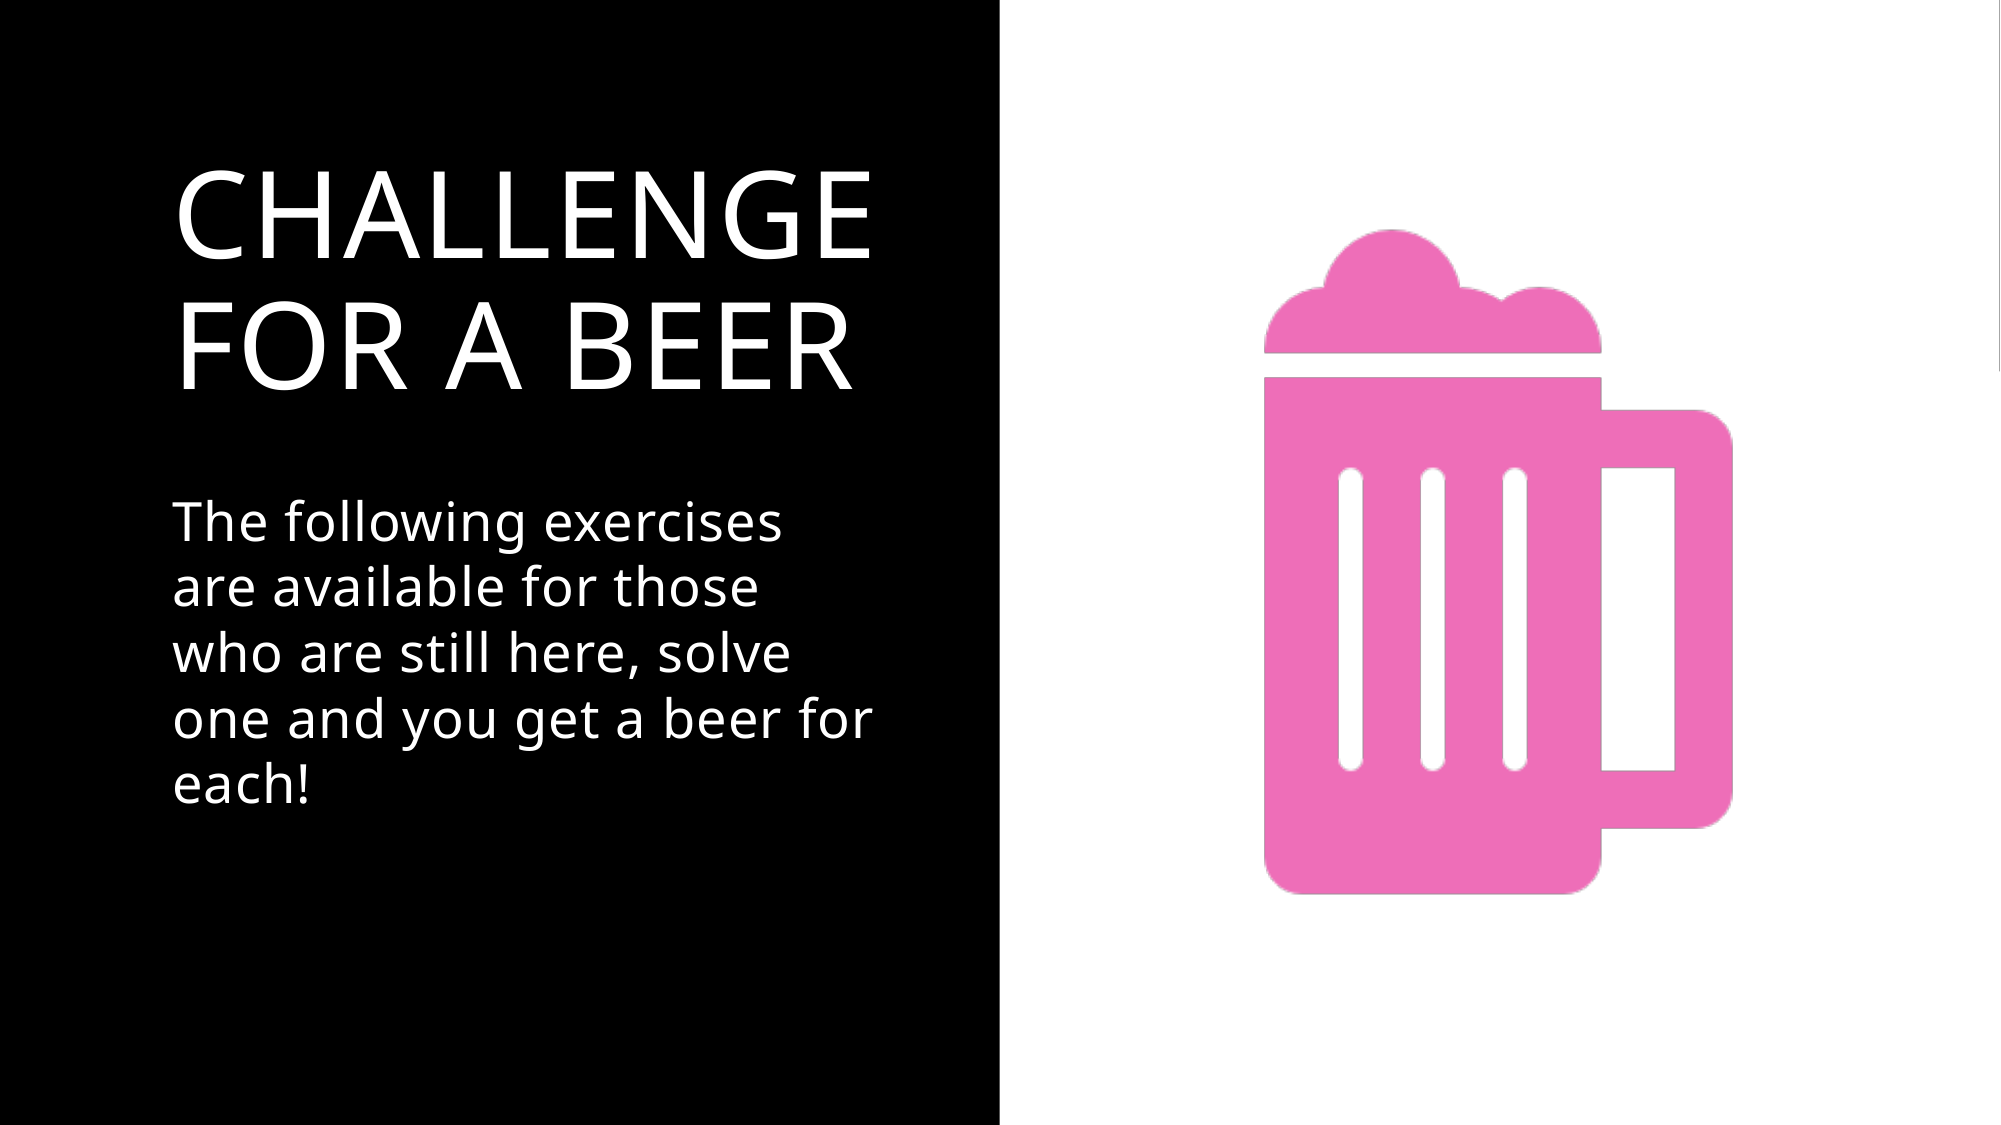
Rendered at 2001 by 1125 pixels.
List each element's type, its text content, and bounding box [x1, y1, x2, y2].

text_box [1001, 0, 2000, 1125]
title Challenge for a beer [157, 104, 896, 465]
text_box [0, 0, 1001, 1125]
picture [1105, 169, 1893, 956]
list The following exercises are available for those who are still here, solve one and you get a beer for each! [157, 478, 896, 1014]
